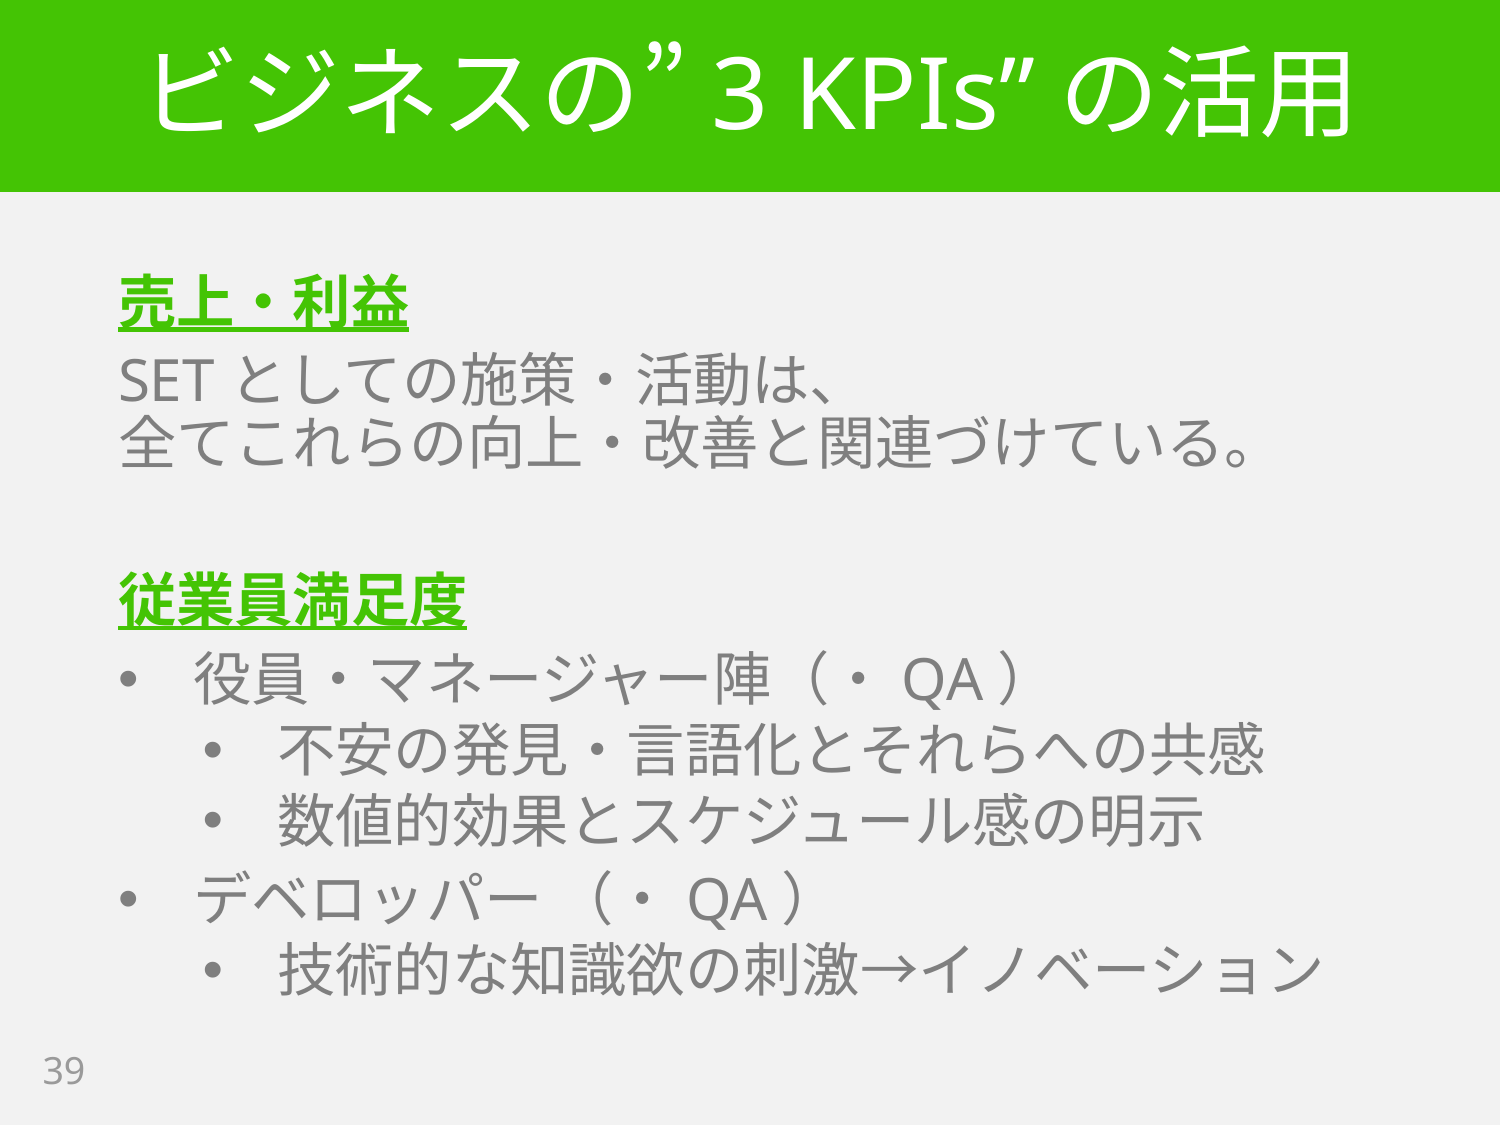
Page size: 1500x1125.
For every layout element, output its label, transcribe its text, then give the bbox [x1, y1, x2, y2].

slide_number 39 [27, 1042, 146, 1102]
list 売上・利益 SETとしての施策・活動は、 全てこれらの向上・改善と関連づけている。 従業員満足度 役員・マネージャー陣（・QA） 不安の発見・言語化とそれらへの共感 数値的効果とスケジュール感の明示 デベロッパー （・QA） 技術的な知識欲の刺激→イノベーション [103, 277, 1397, 1000]
title ビジネスの”3 KPIs”の活用 [0, 53, 1500, 140]
